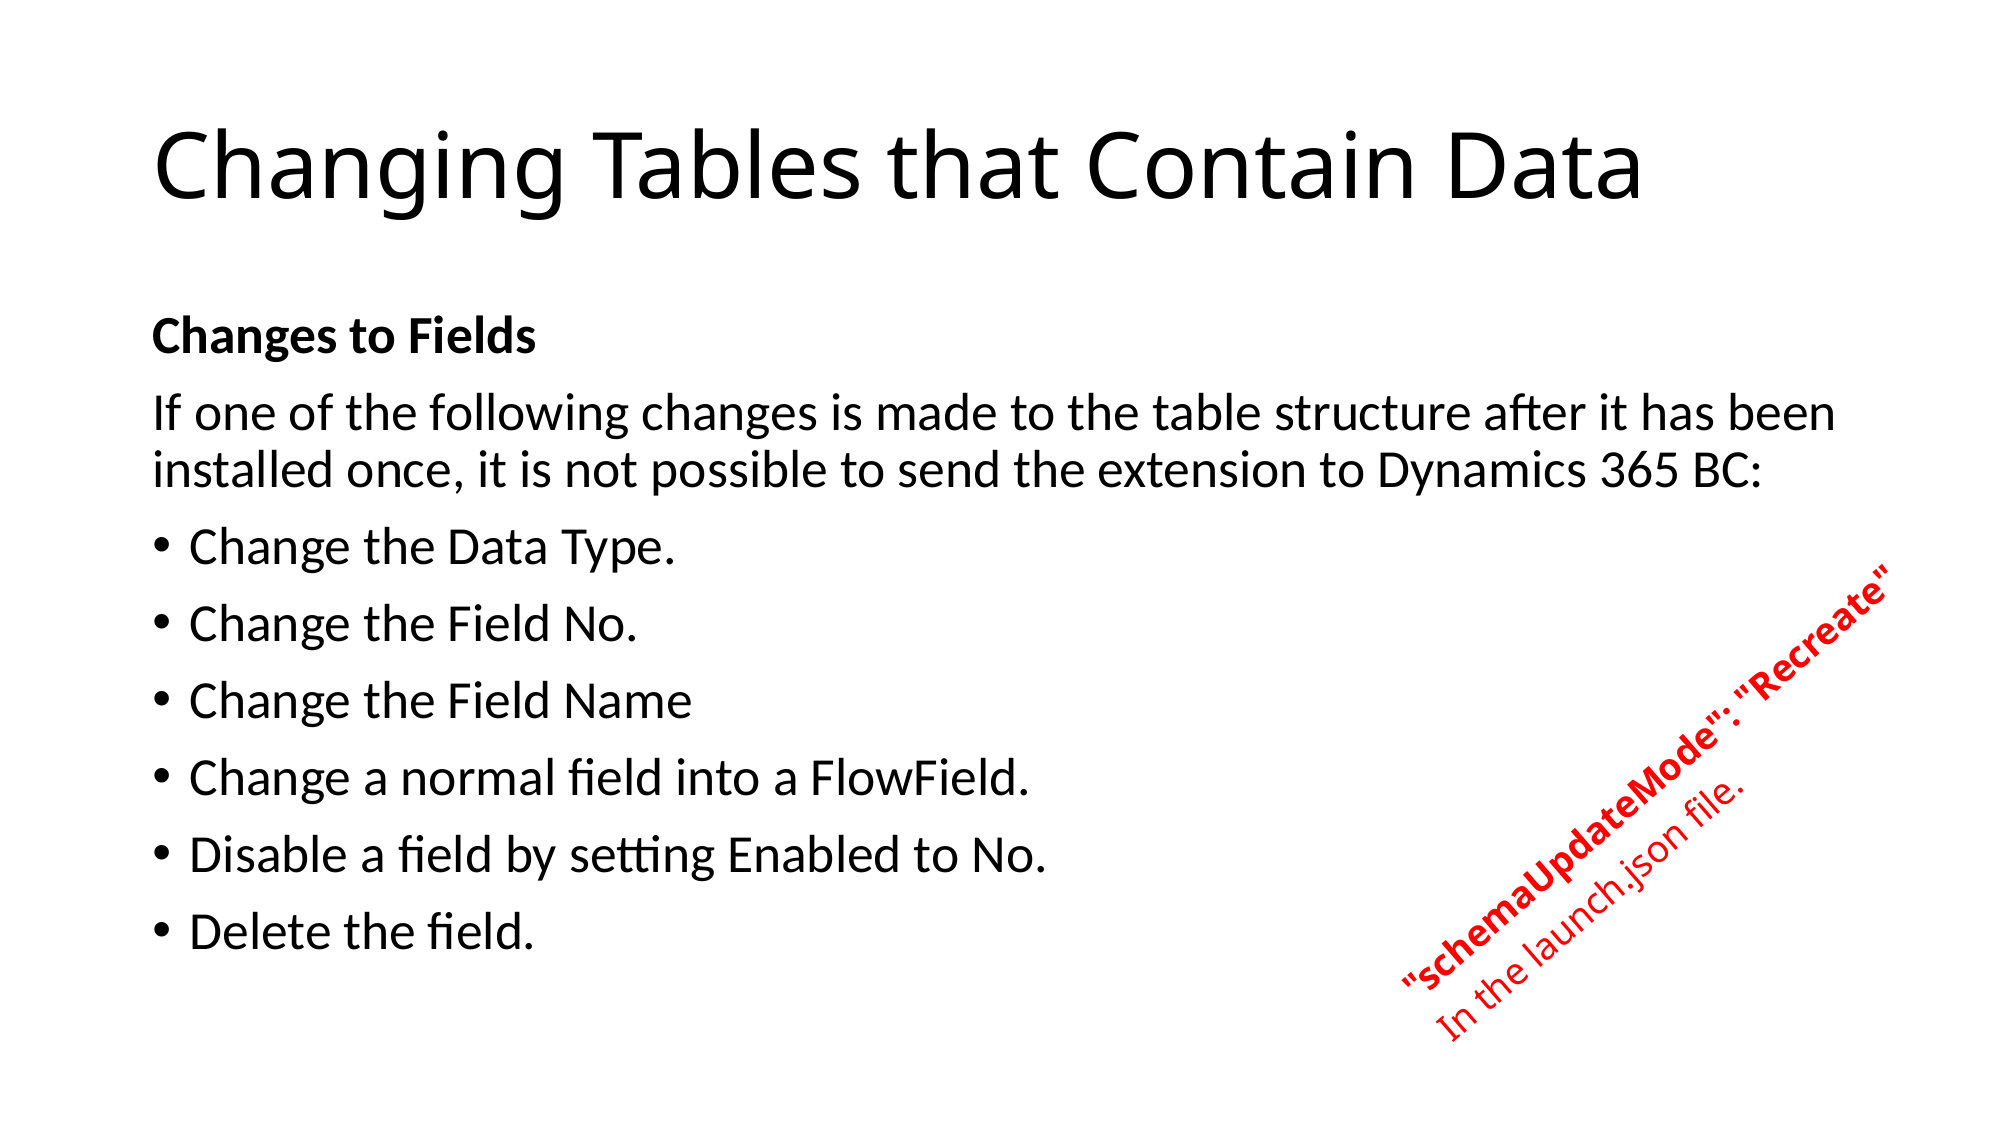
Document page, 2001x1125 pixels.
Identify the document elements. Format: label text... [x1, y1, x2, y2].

list Changes to Fields If one of the following changes is made to the table structure after it has been installed once, it is not possible to send the extension to Dynamics 365 BC: Change the Data Type. Change the Field No. Change the Field Name Change a normal field into a FlowField. Disable a field by setting Enabled to No. Delete the field. [137, 299, 1863, 1014]
text_box "schemaUpdateMode": "Recreate" In the launch.json file. [1376, 525, 1975, 1065]
title Changing Tables that Contain Data [137, 59, 1863, 278]
